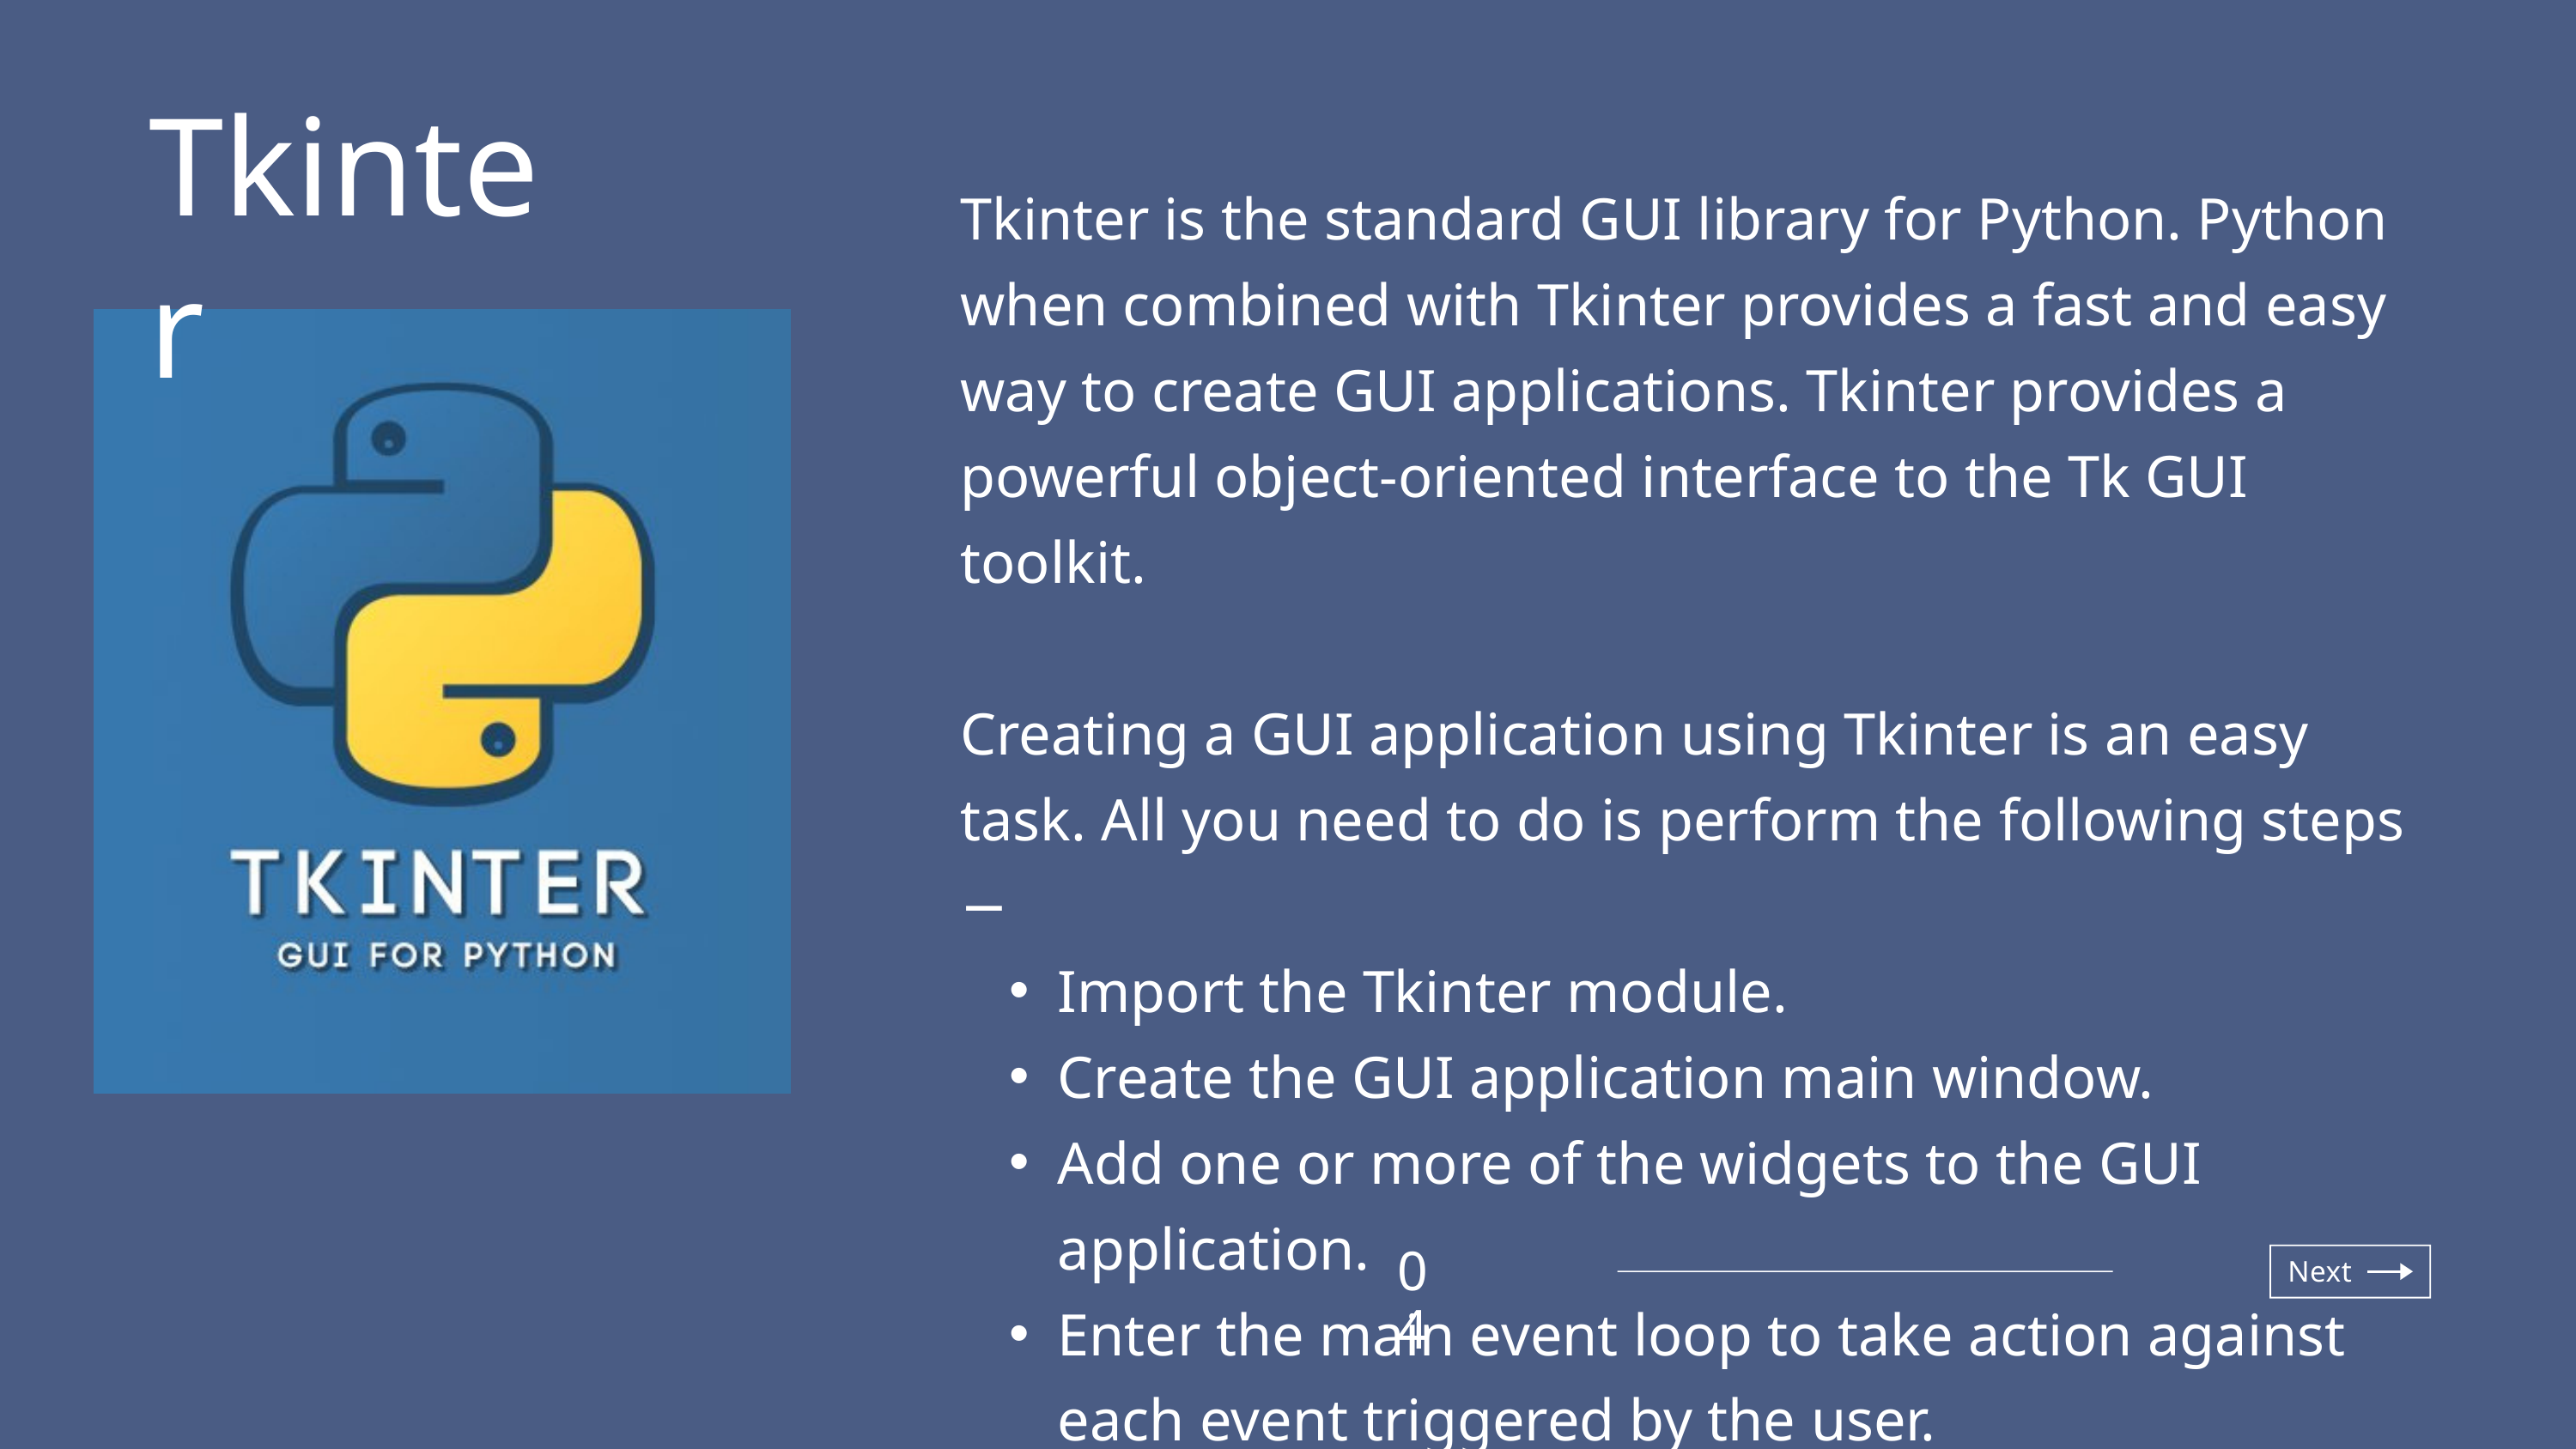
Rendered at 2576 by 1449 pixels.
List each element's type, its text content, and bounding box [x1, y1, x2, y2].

text_box Tkinter [149, 81, 562, 308]
text_box Tkinter is the standard GUI library for Python. Python when combined with Tkinter provides a fast and easy way to create GUI applications. Tkinter provides a powerful object-oriented interface to the Tk GUI toolkit. Creating a GUI application using Tkinter is an easy task. All you need to do is perform the following steps − Import the Tkinter module. Create the GUI application main window. Add one or more of the widgets to the GUI application. Enter the main event loop to take action against each event triggered by the user. [960, 165, 2432, 1449]
text_box 04 [1397, 1241, 1461, 1361]
picture [94, 309, 791, 1094]
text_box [2269, 1244, 2432, 1299]
